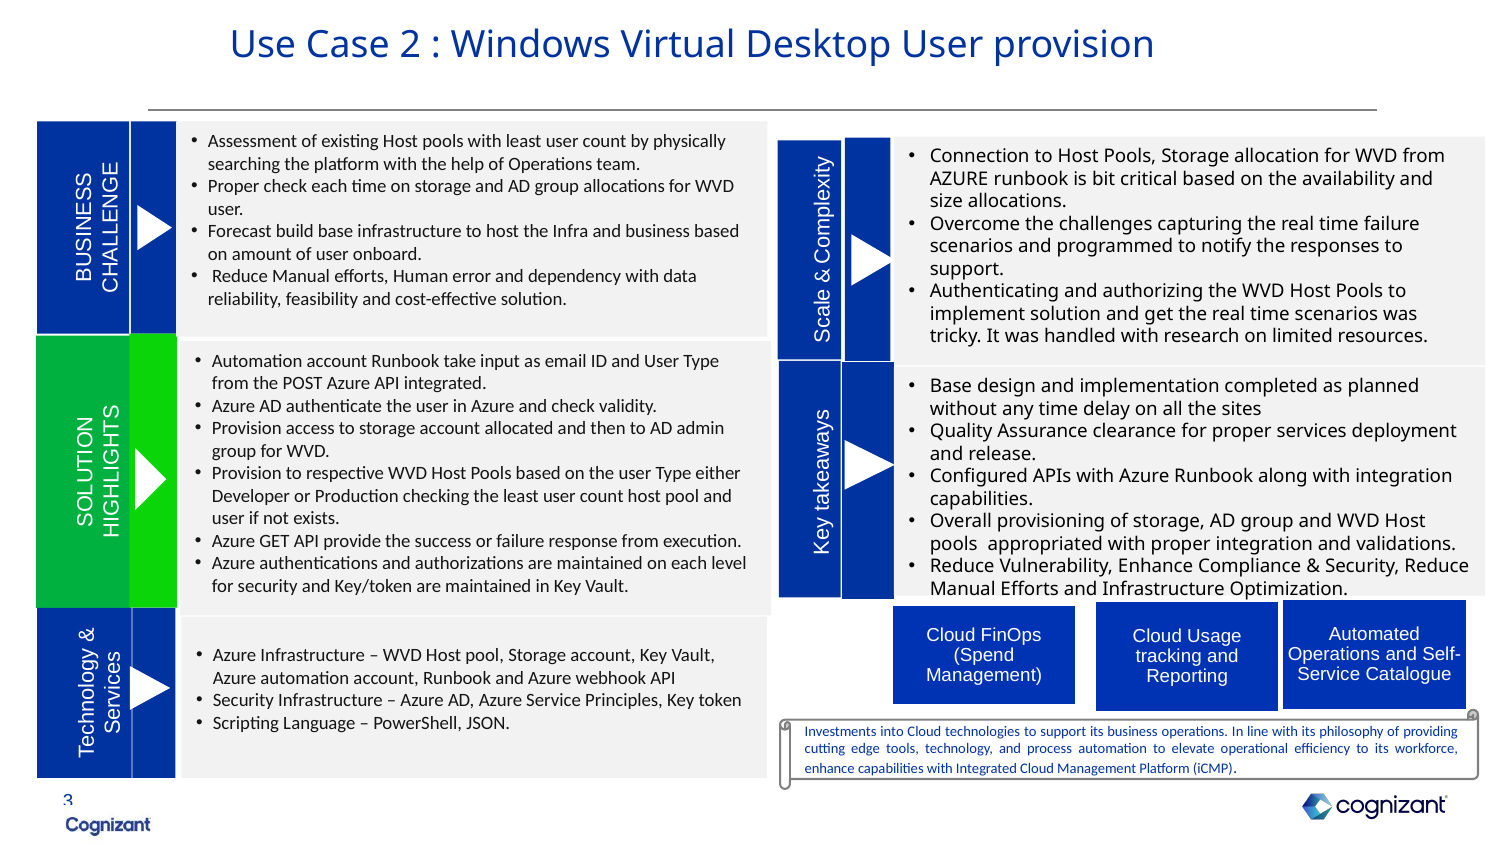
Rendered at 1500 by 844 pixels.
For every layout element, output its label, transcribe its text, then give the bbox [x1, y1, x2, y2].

picture [51, 805, 164, 842]
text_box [876, 598, 1467, 722]
picture [1289, 781, 1458, 832]
text_box Use Case 2 : Windows Virtual Desktop User provision [39, 25, 1347, 83]
text_box Investments into Cloud technologies to support its business operations. In line with its philosophy of providing cutting edge tools, technology, and process automation to elevate operational efficiency to its workforce, enhance capabilities with Integrated Cloud Management Platform (iCMP). [780, 709, 1479, 789]
text_box Connection to Host Pools, Storage allocation for WVD from AZURE runbook is bit critical based on the availability and size allocations. Overcome the challenges capturing the real time failure scenarios and programmed to notify the responses to support. Authenticating and authorizing the WVD Host Pools to implement solution and get the real time scenarios was tricky. It was handled with research on limited resources. [1378, 136, 1486, 366]
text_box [35, 110, 1378, 778]
text_box Base design and implementation completed as planned without any time delay on all the sites Quality Assurance clearance for proper services deployment and release. Configured APIs with Azure Runbook along with integration capabilities. Overall provisioning of storage, AD group and WVD Host pools appropriated with proper integration and validations. Reduce Vulnerability, Enhance Compliance & Security, Reduce Manual Efforts and Infrastructure Optimization. [1378, 366, 1486, 596]
slide_number 3 [63, 787, 101, 805]
